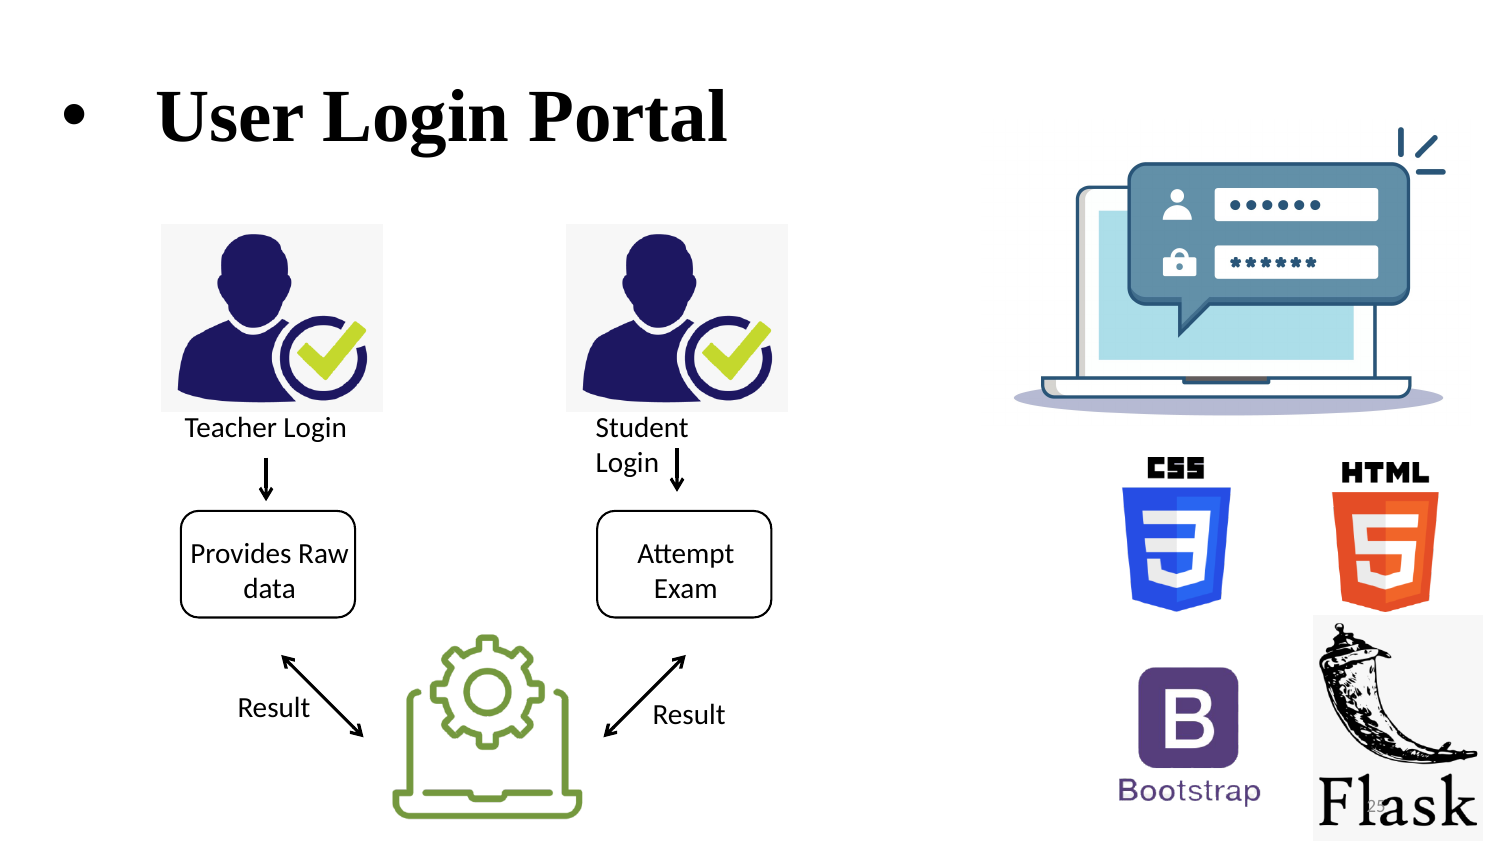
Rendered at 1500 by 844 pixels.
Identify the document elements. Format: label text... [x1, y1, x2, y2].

text_box Result [226, 682, 281, 729]
picture [566, 224, 788, 412]
text_box [599, 610, 770, 619]
text_box [179, 509, 356, 528]
title User Login Portal [50, 38, 835, 197]
text_box Result [686, 690, 738, 737]
picture [981, 457, 1483, 844]
text_box [596, 509, 773, 528]
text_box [281, 654, 364, 738]
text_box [603, 654, 686, 738]
picture [981, 119, 1471, 426]
text_box Teacher Login [173, 412, 359, 449]
text_box Student Login [584, 412, 770, 484]
text_box Attempt Exam [593, 528, 778, 610]
text_box Provides Raw data [177, 528, 362, 610]
picture [380, 624, 594, 842]
text_box [183, 610, 353, 619]
picture [161, 224, 383, 412]
